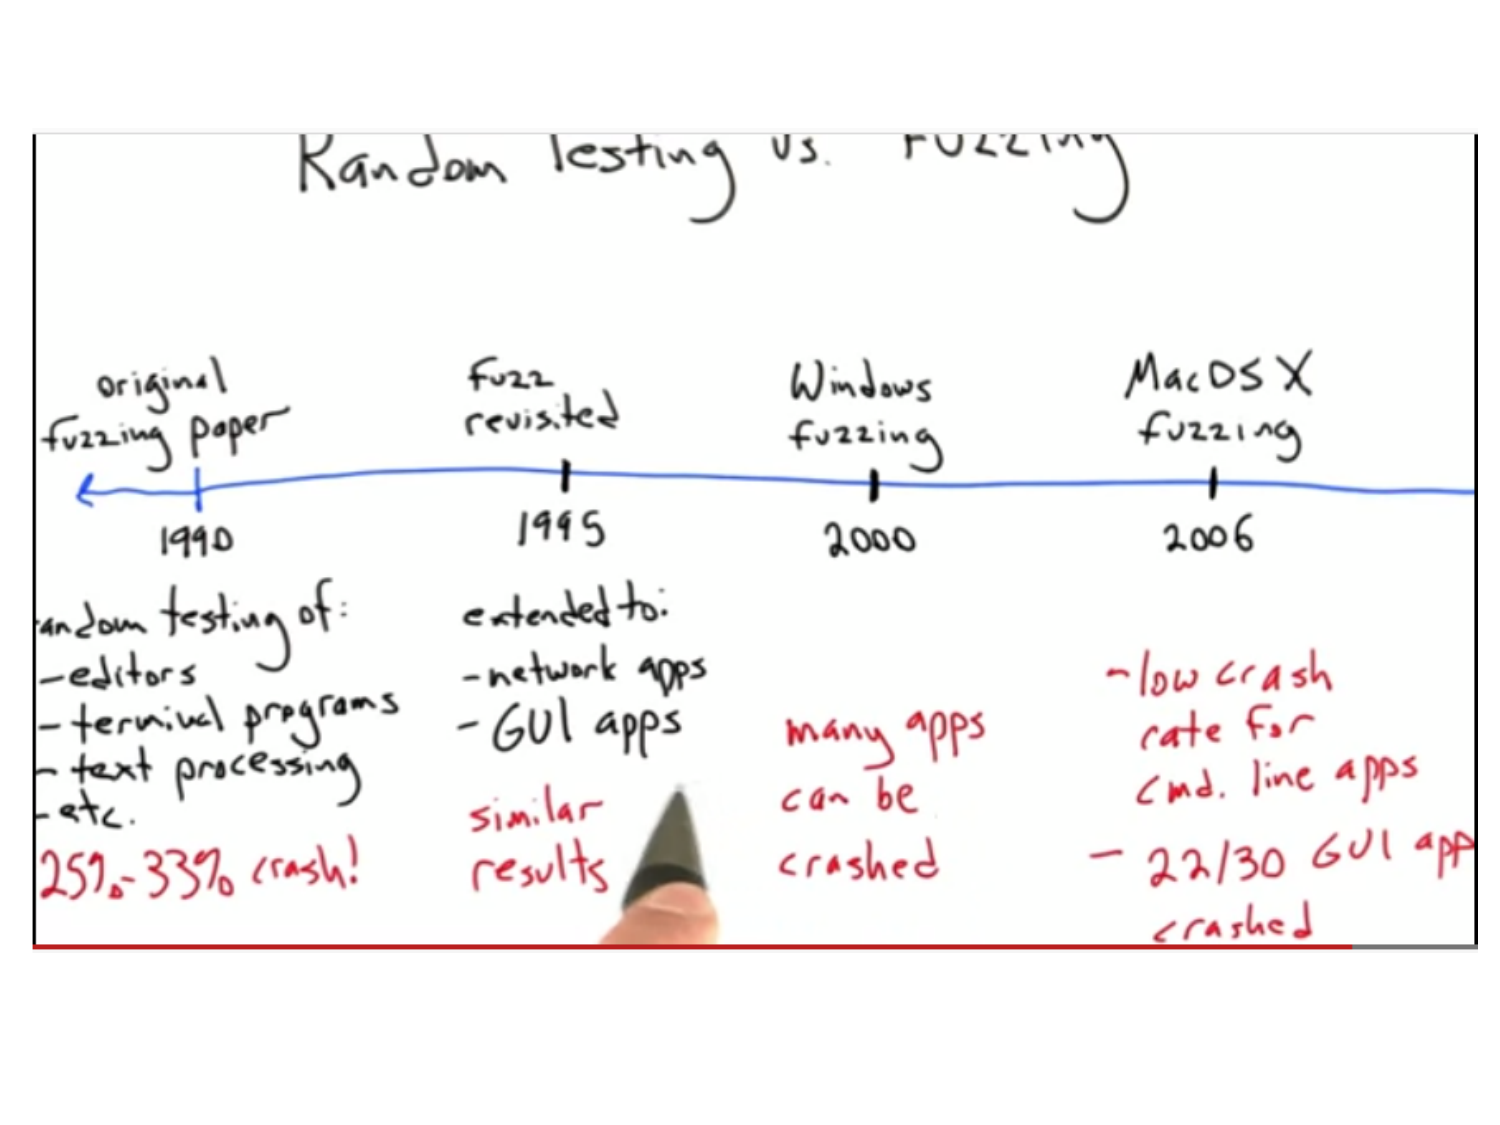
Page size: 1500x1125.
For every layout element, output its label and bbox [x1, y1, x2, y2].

picture [28, 128, 1478, 953]
